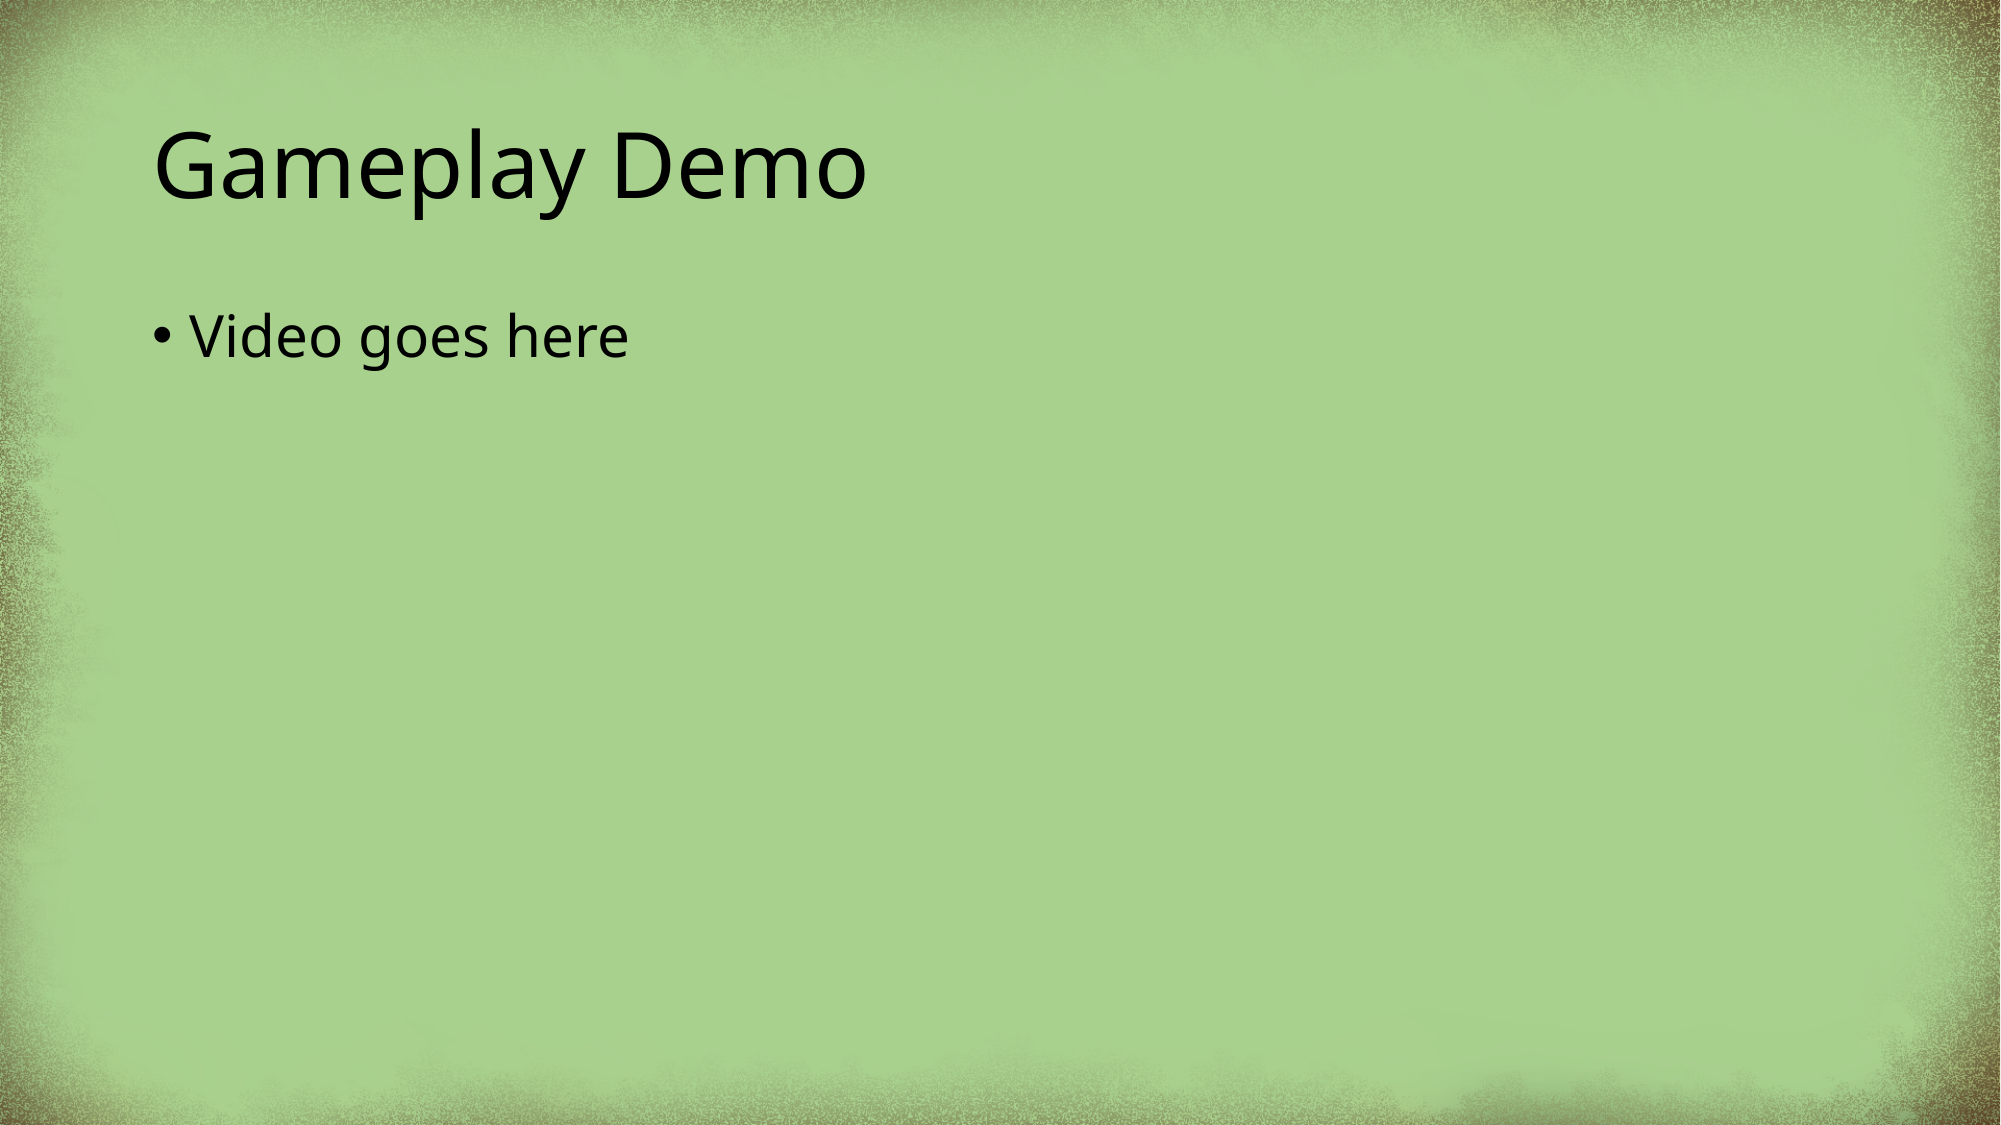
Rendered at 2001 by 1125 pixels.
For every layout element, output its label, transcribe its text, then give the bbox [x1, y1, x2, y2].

picture [0, 0, 2001, 1125]
list Video goes here [137, 299, 1863, 1014]
title Gameplay Demo [137, 59, 1863, 278]
